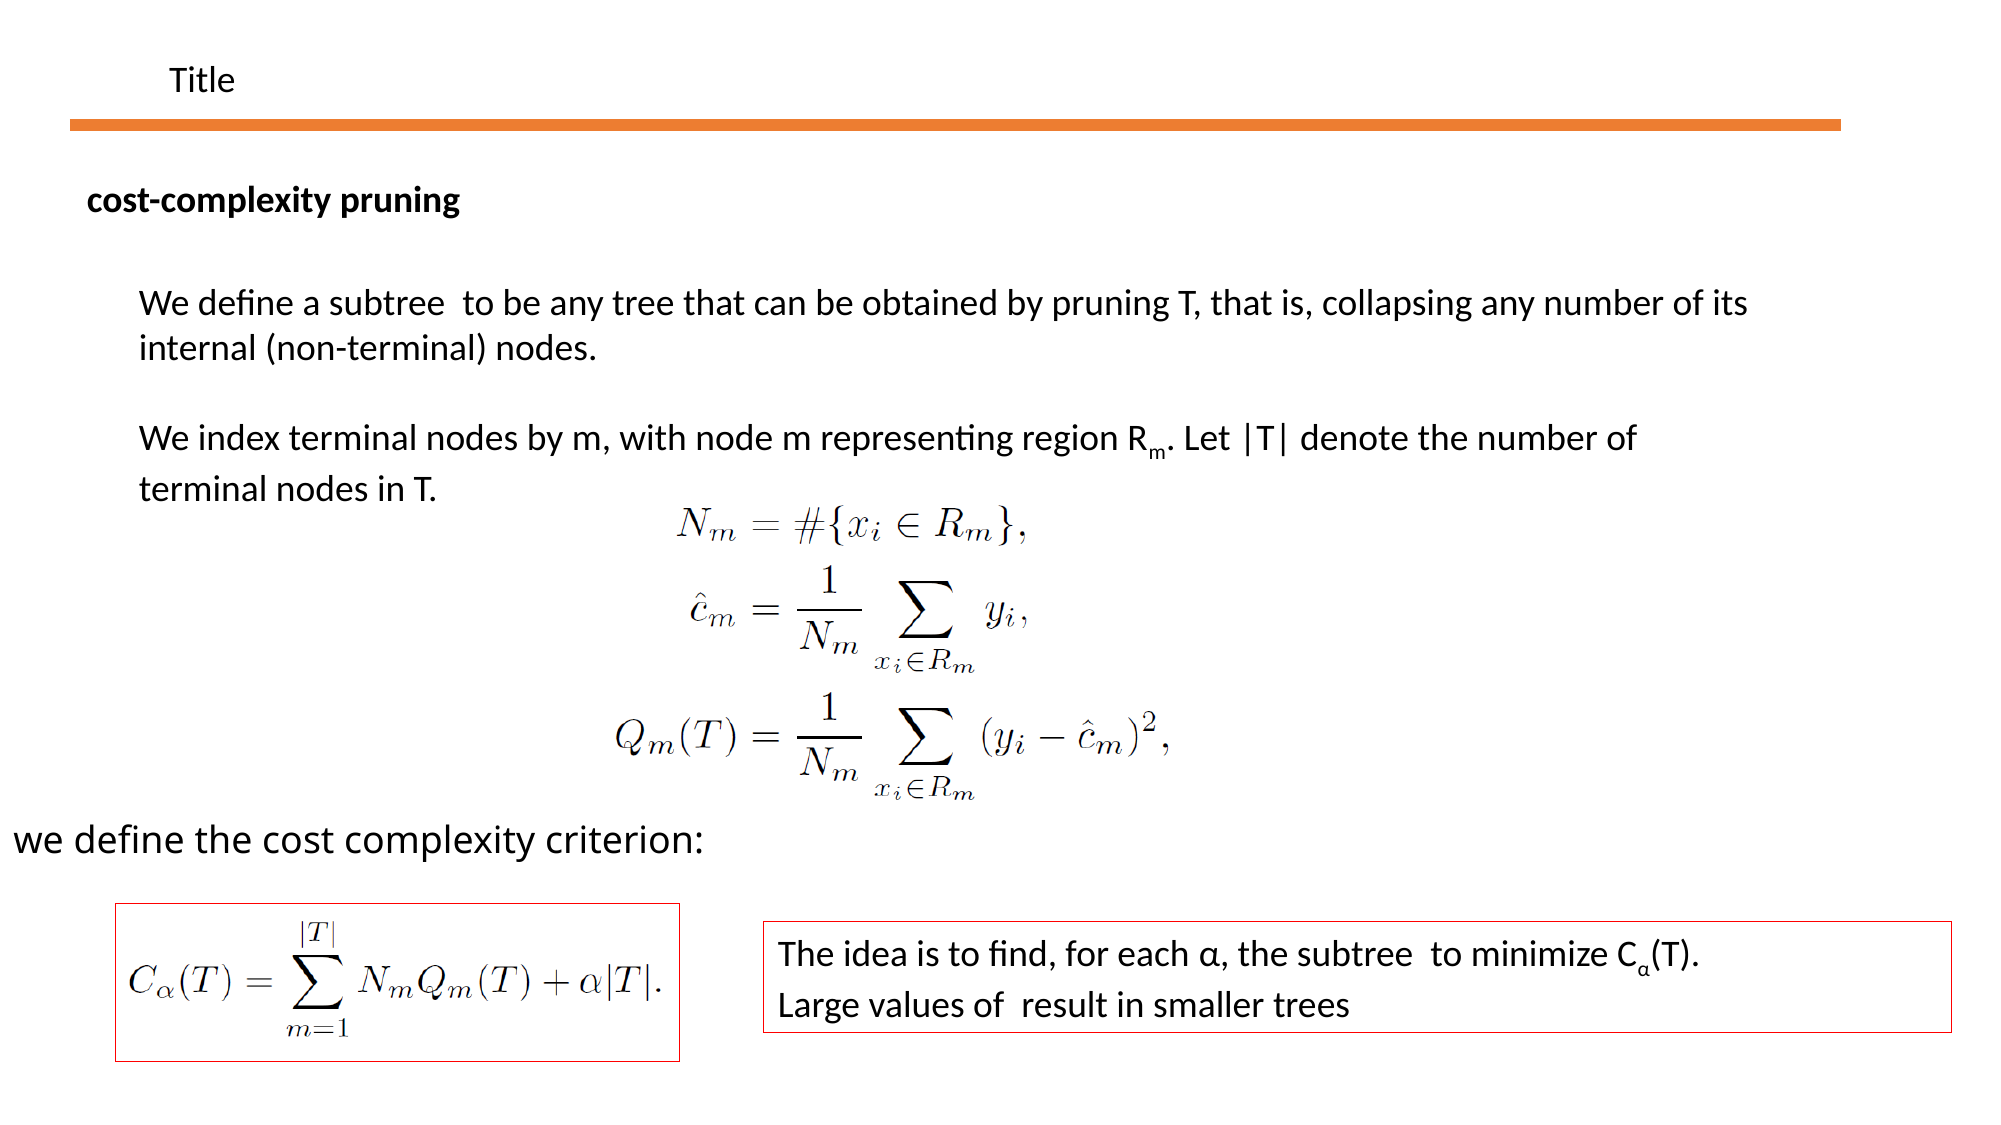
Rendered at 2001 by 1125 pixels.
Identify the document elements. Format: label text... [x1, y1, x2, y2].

text_box Title [154, 48, 1765, 108]
picture [115, 903, 680, 1062]
text_box we define the cost complexity criterion: [0, 808, 720, 869]
picture [594, 489, 1176, 812]
text_box cost-complexity pruning [72, 167, 476, 228]
